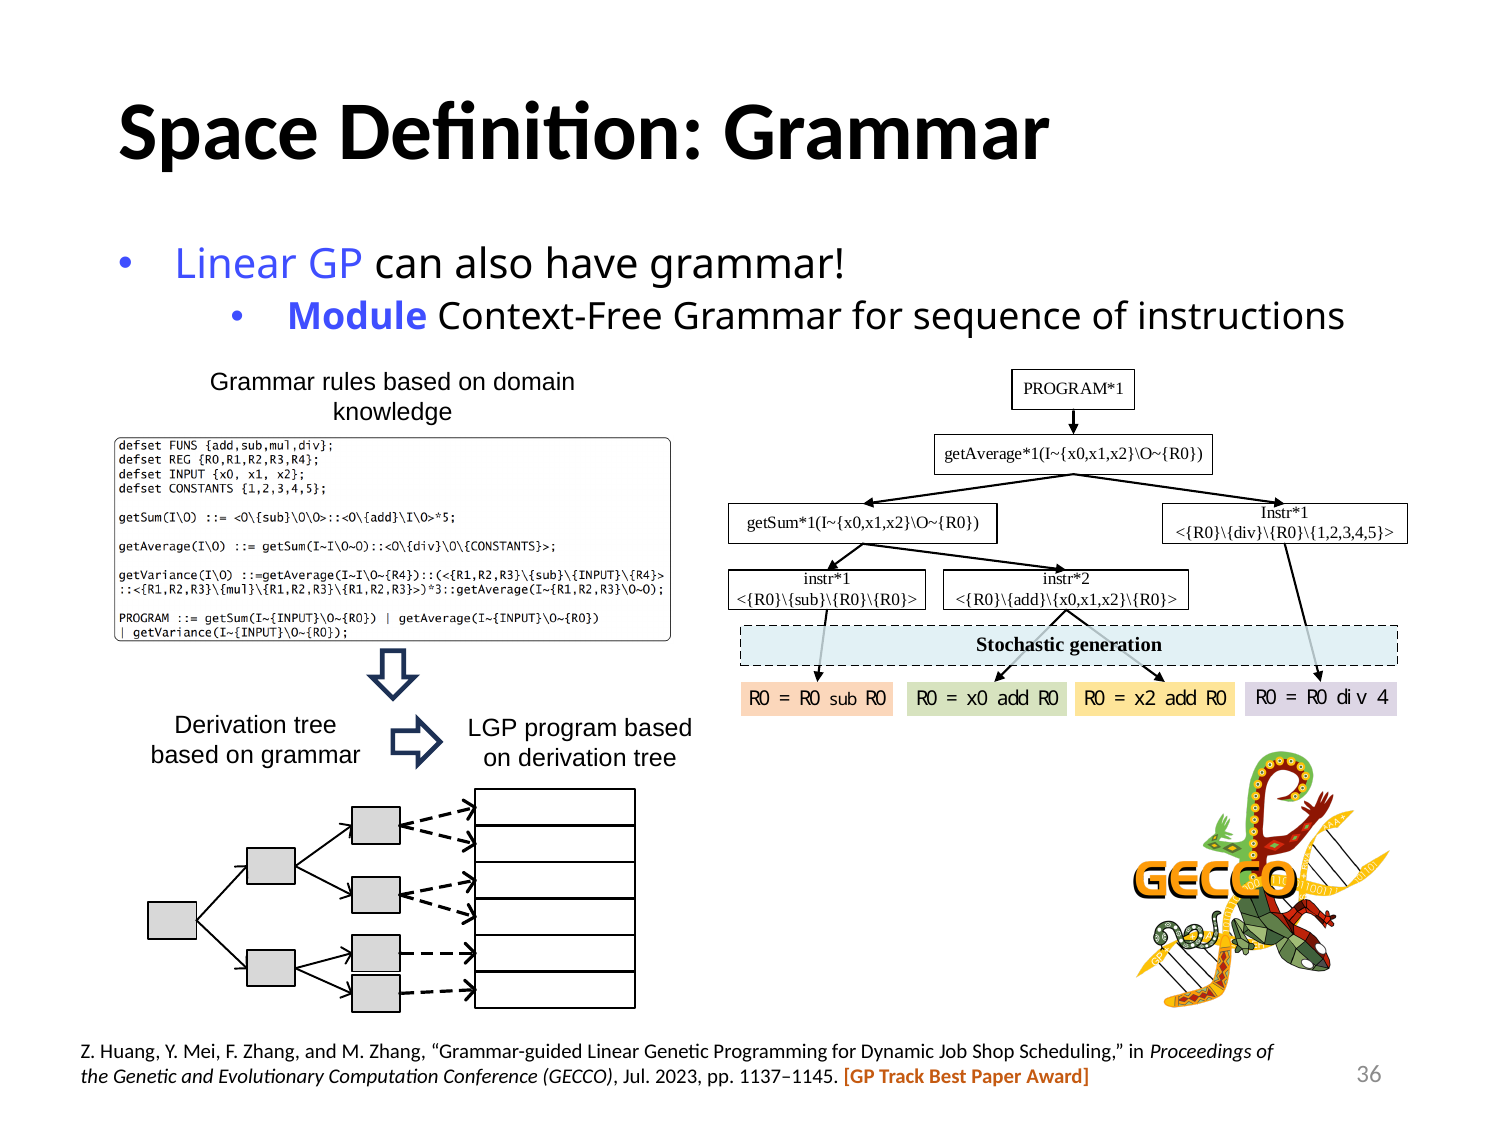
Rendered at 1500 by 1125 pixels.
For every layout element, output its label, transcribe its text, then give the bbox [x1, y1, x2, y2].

picture [143, 783, 643, 1014]
text_box LGP program based on derivation tree [440, 703, 721, 779]
text_box Z. Huang, Y. Mei, F. Zhang, and M. Zhang, “Grammar-guided Linear Genetic Programming for Dynamic Job Shop Scheduling,” in Proceedings of the Genetic and Evolutionary Computation Conference (GECCO), Jul. 2023, pp. 1137–1145. [GP Track Best Paper Award] [65, 1030, 1315, 1096]
slide_number 36 [1059, 1042, 1397, 1103]
text_box [391, 717, 442, 767]
text_box Grammar rules based on domain knowledge [192, 358, 594, 433]
text_box [369, 649, 417, 700]
list Linear GP can also have grammar! Module Context-Free Grammar for sequence of instructions [103, 234, 1397, 1014]
picture [112, 435, 674, 644]
text_box Derivation tree based on grammar [124, 701, 388, 776]
title Space Definition: Grammar [103, 59, 1397, 207]
picture [726, 367, 1409, 719]
